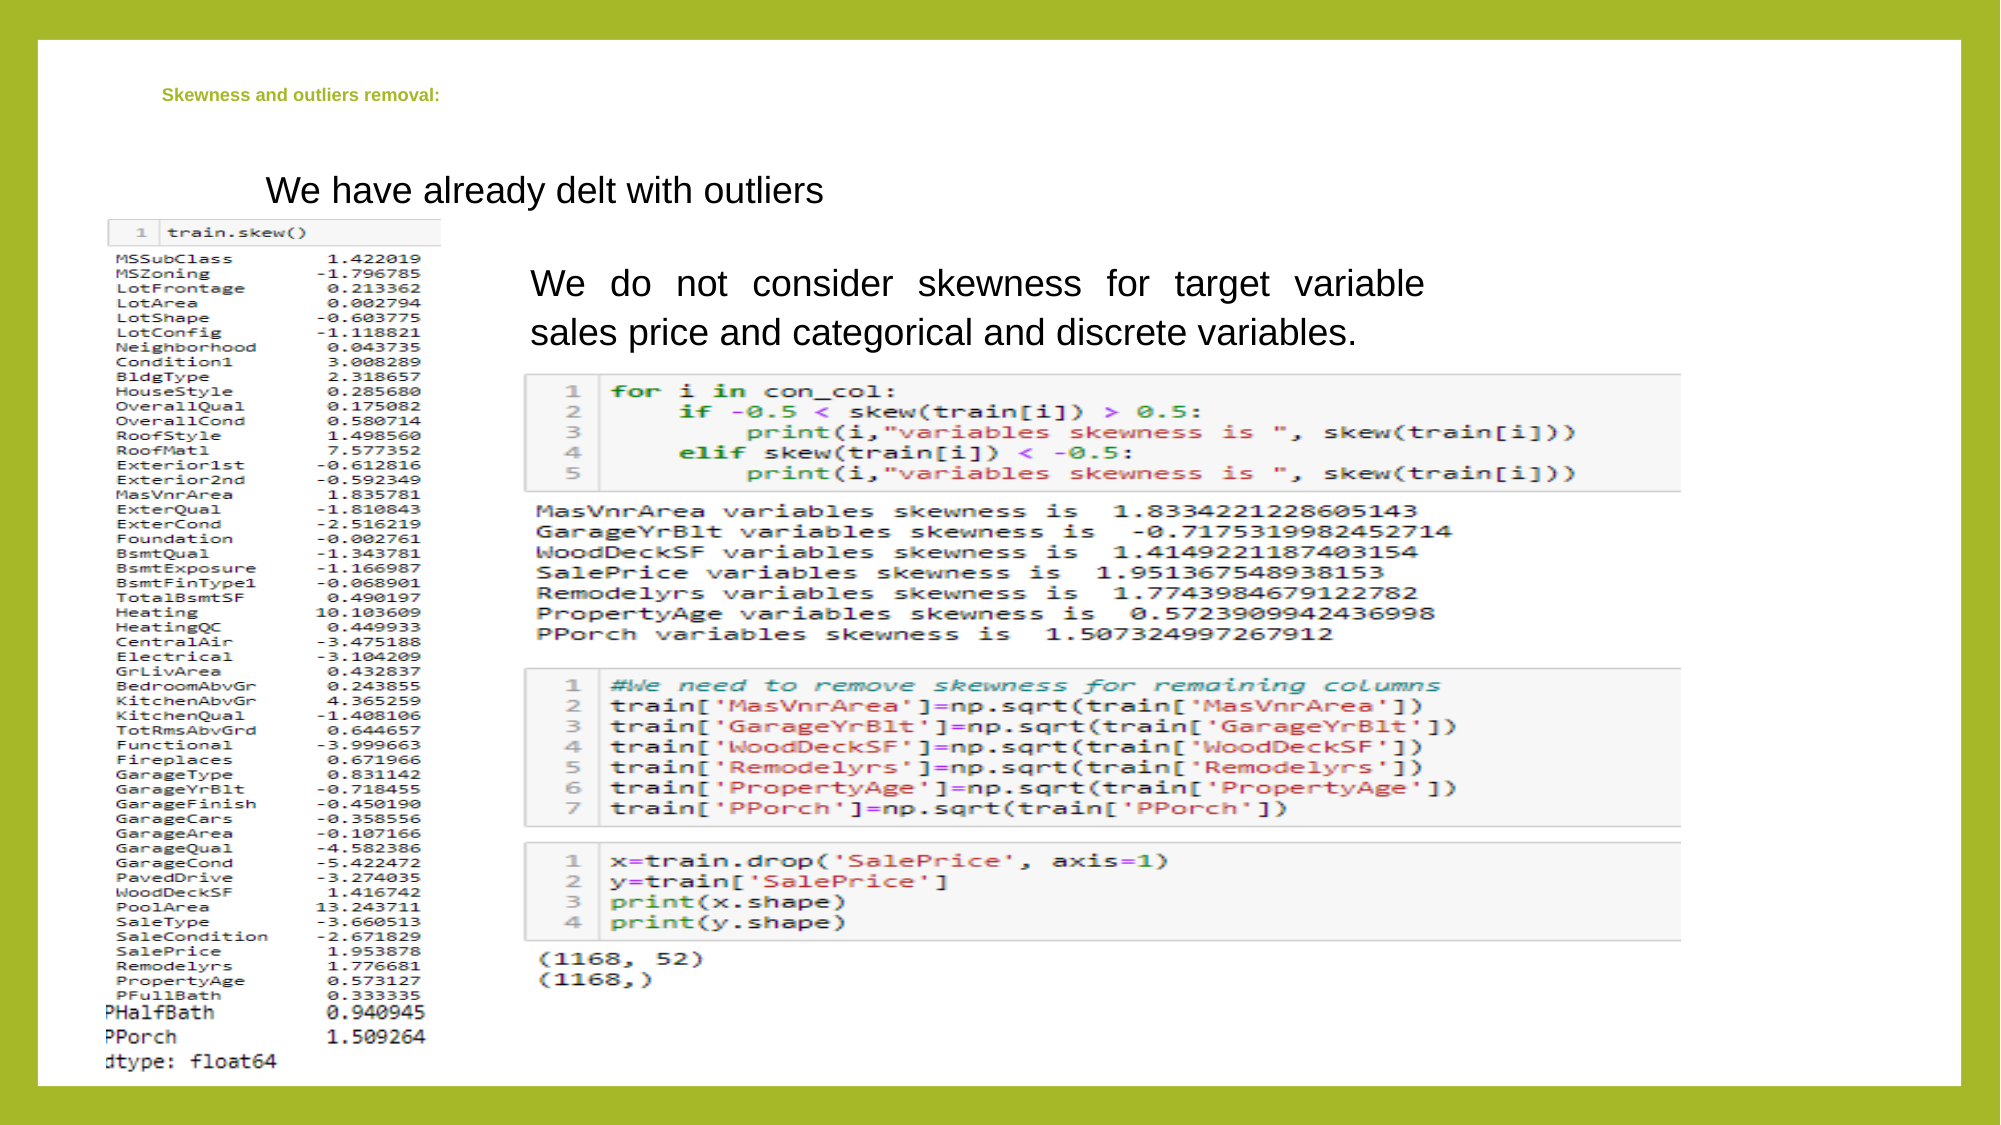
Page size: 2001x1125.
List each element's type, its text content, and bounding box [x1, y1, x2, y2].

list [105, 218, 441, 1002]
text_box We do not consider skewness for target variable sales price and categorical and discrete variables. [445, 248, 1441, 360]
picture [105, 1002, 441, 1080]
text_box We have already delt with outliers [250, 158, 1251, 219]
title Skewness and outliers removal: [106, 74, 1649, 159]
picture [521, 371, 1681, 1003]
